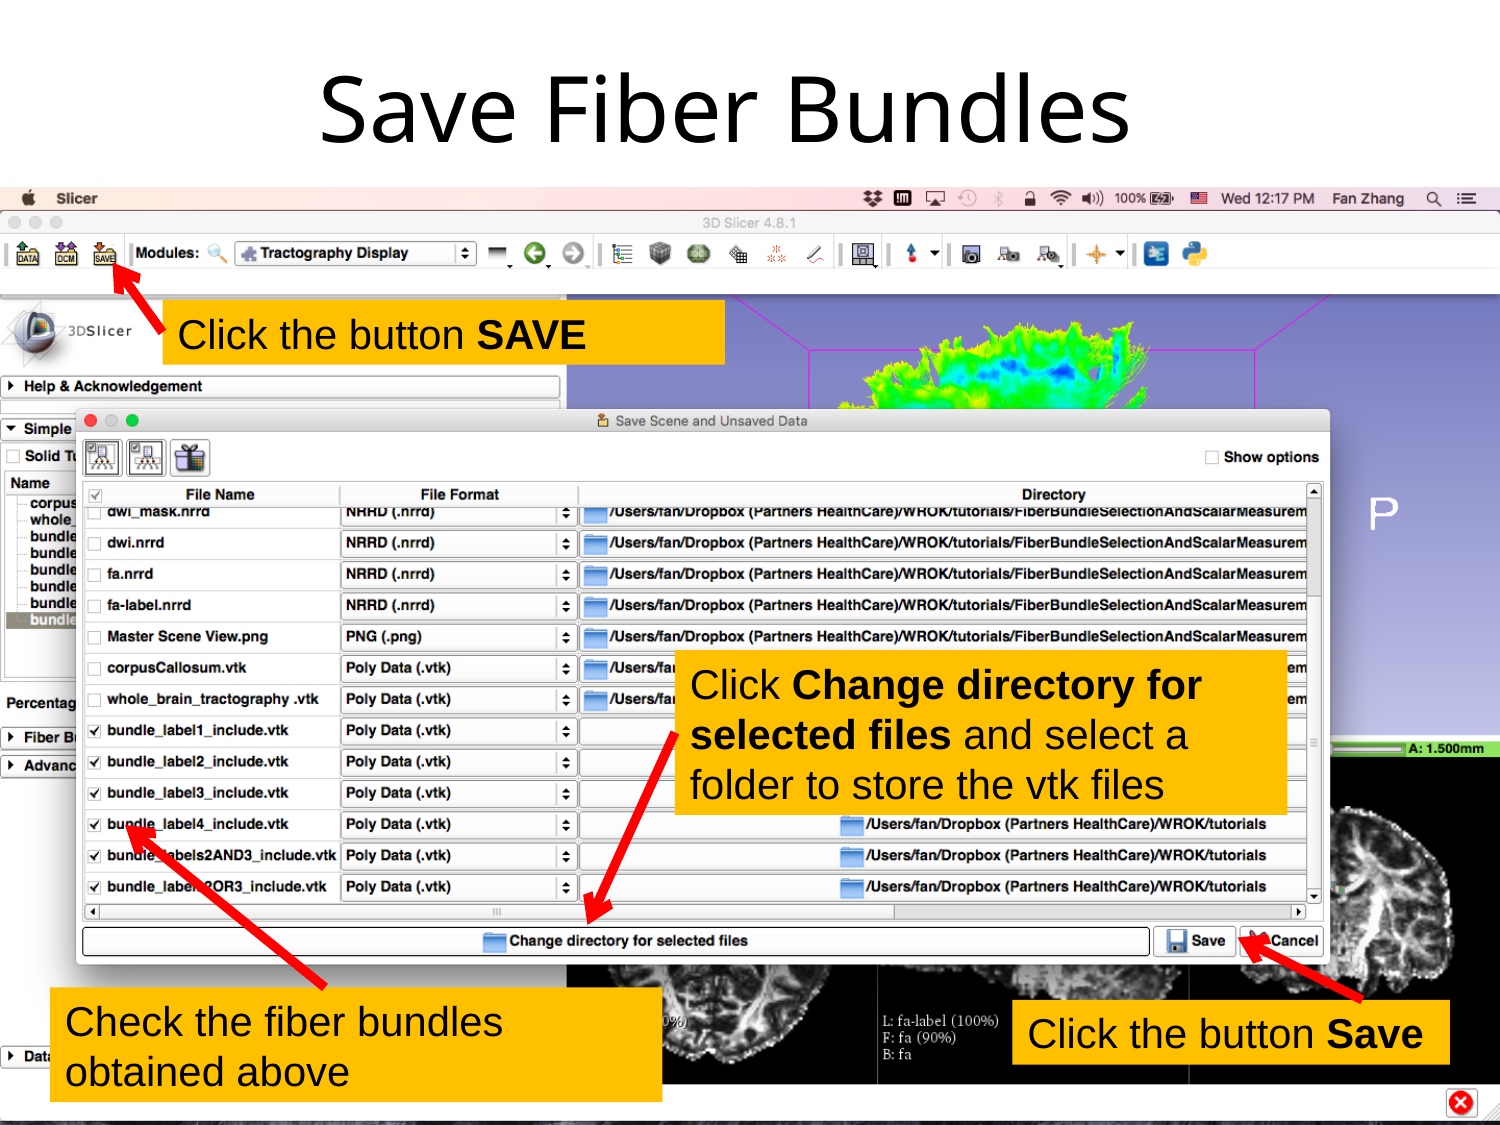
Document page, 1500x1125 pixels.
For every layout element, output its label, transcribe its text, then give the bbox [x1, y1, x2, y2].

title Save Fiber Bundles [63, 12, 1413, 185]
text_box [1237, 937, 1363, 1001]
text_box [124, 824, 326, 988]
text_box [112, 262, 163, 334]
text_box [587, 732, 676, 926]
picture [0, 187, 1500, 1125]
